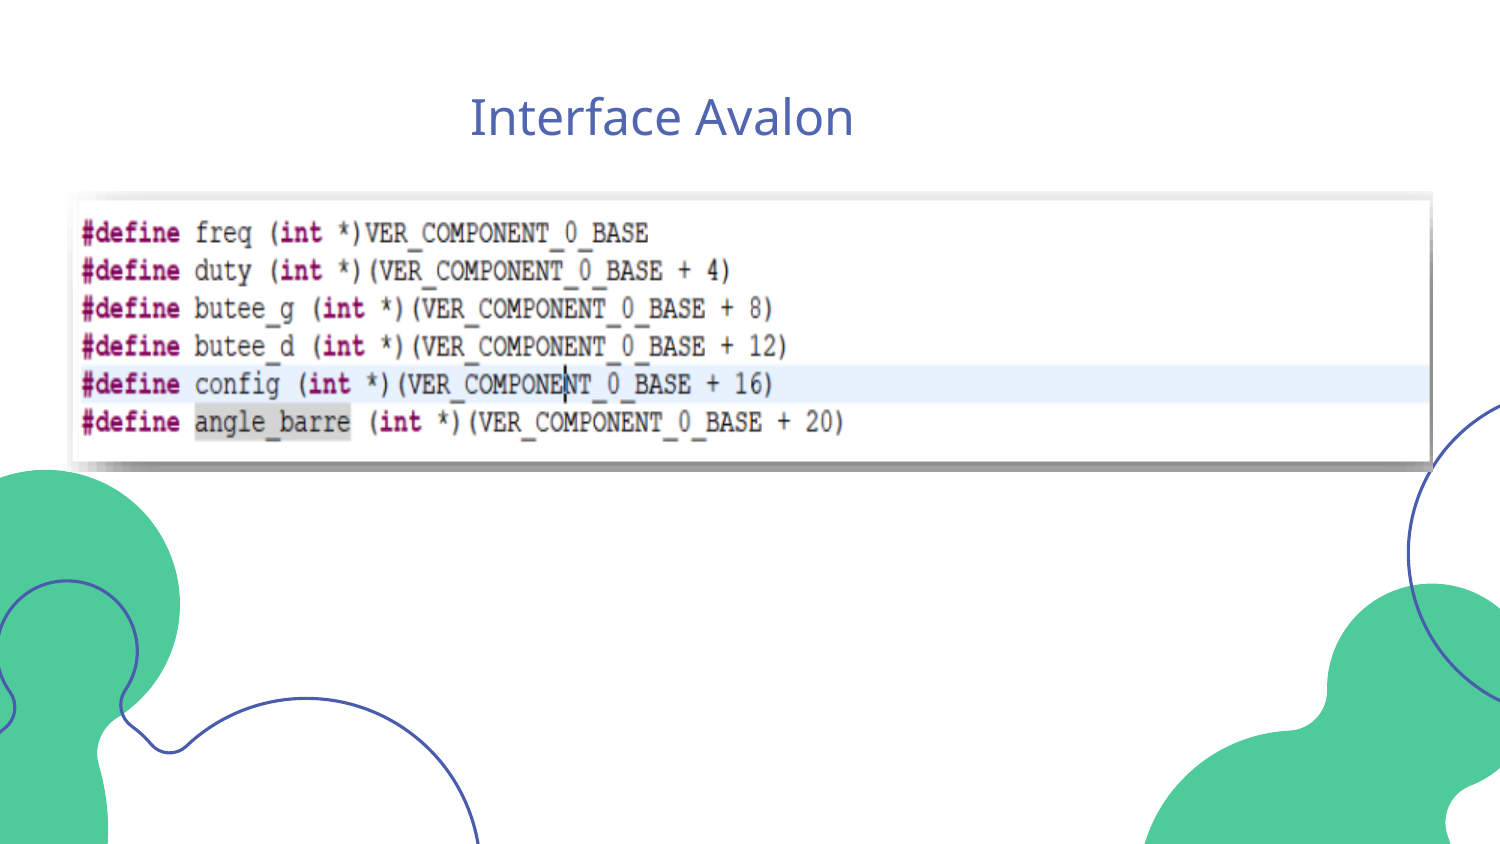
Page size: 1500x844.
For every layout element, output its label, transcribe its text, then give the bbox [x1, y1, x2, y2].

picture [67, 191, 1433, 472]
text_box Interface Avalon [455, 77, 1500, 153]
